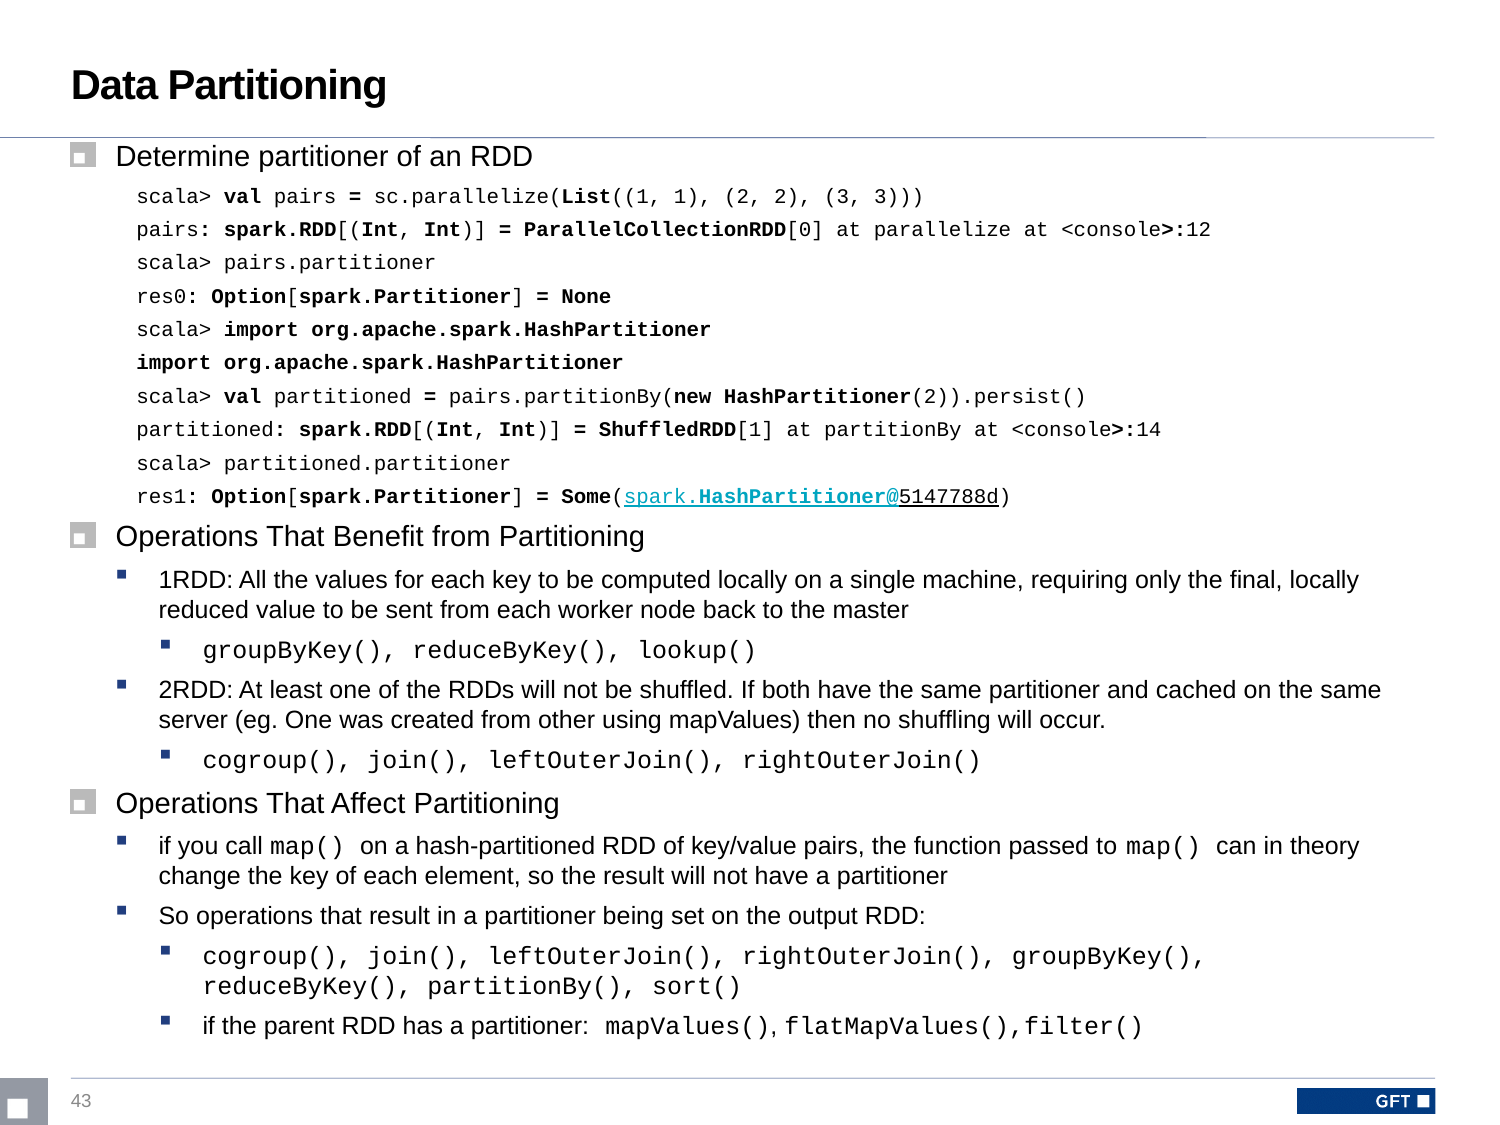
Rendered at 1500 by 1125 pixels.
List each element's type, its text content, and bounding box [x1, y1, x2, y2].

picture [1297, 1088, 1436, 1114]
slide_number 43 [70, 1089, 130, 1113]
picture [70, 789, 96, 814]
picture [70, 522, 96, 548]
picture [70, 142, 96, 167]
title Data Partitioning [70, 66, 1447, 120]
list Determine partitioner of an RDD scala> val pairs = sc.parallelize(List((1, 1), (2, 2), (3, 3))) pairs: spark.RDD[(Int, Int)] = ParallelCollectionRDD[0] at parallelize at <console>:12 scala> pairs.partitioner res0: Option[spark.Partitioner] = None scala> import org.apache.spark.HashPartitioner import org.apache.spark.HashPartitioner scala> val partitioned = pairs.partitionBy(new HashPartitioner(2)).persist() partitioned: spark.RDD[(Int, Int)] = ShuffledRDD[1] at partitionBy at <console>:14 scala> partitioned.partitioner res1: Option[spark.Partitioner] = Some(spark.HashPartitioner@5147788d) Operations That Benefit from Partitioning 1RDD: All the values for each key to be computed locally on a single machine, requiring only the final, locally reduced value to be sent from each worker node back to the master groupByKey(), reduceByKey(), lookup() 2RDD: At least one of the RDDs will not be shuffled. If both have the same partitioner and cached on the same server (eg. One was created from other using mapValues) then no shuffling will occur. cogroup(), join(), leftOuterJoin(), rightOuterJoin() Operations That Affect Partitioning if you call map() on a hash-partitioned RDD of key/value pairs, the function passed to map() can in theory change the key of each element, so the result will not have a partitioner So operations that result in a partitioner being set on the output RDD: cogroup(), join(), leftOuterJoin(), rightOuterJoin(), groupByKey(), reduceByKey(), partitionBy(), sort() if the parent RDD has a partitioner: mapValues(), flatMapValues(),filter() [70, 137, 1432, 1055]
